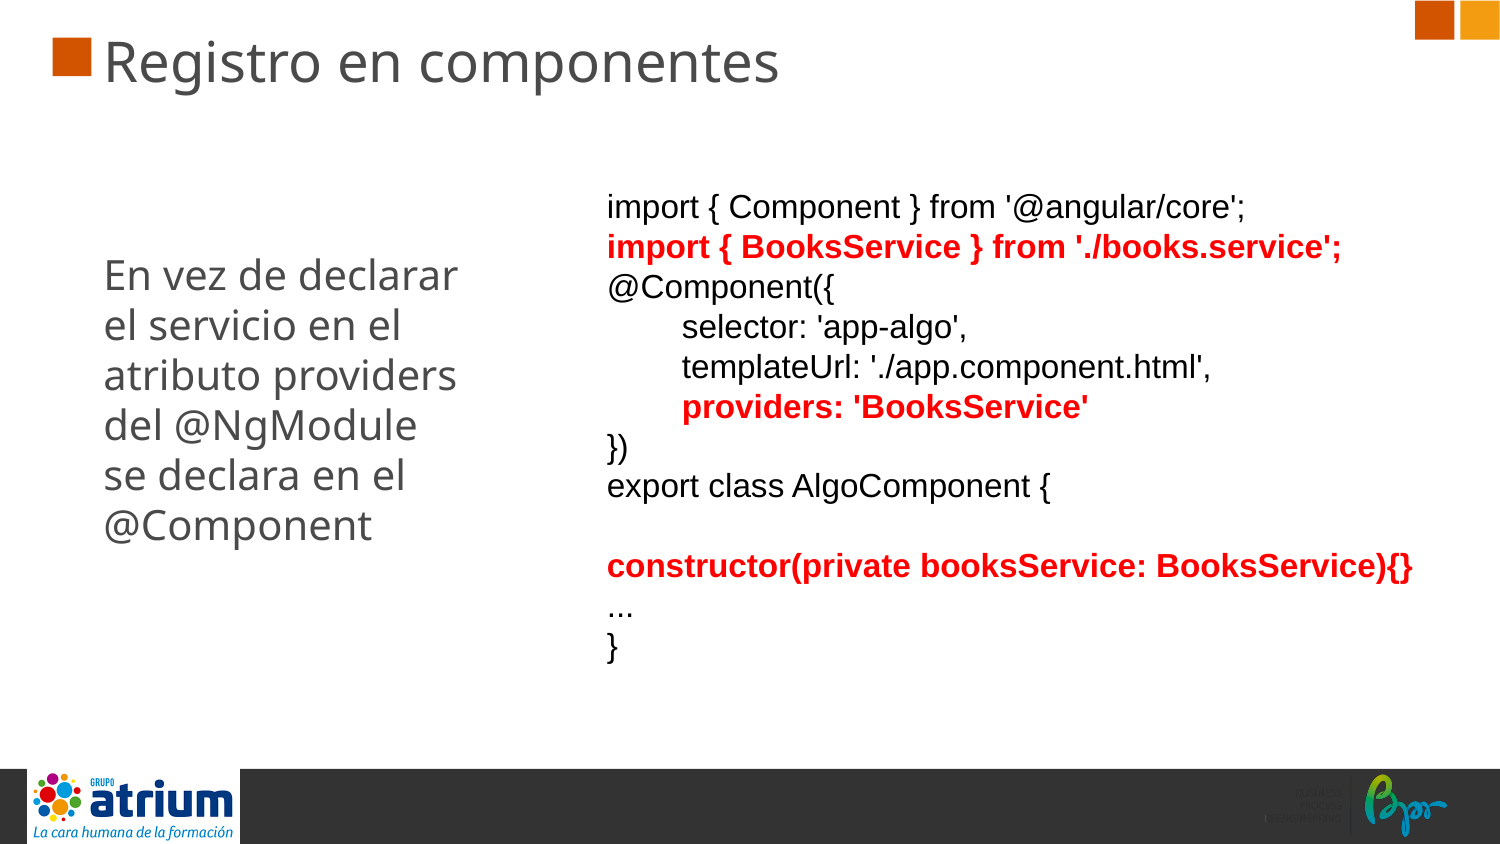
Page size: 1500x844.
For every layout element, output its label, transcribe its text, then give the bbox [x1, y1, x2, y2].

picture [1257, 769, 1455, 843]
text_box import { Component } from '@angular/core'; import { BooksService } from './books.service'; @Component({ selector: 'app-algo', templateUrl: './app.component.html', providers: 'BooksService' }) export class AlgoComponent { constructor(private booksService: BooksService){} ... } [591, 128, 1430, 721]
list En vez de declarar el servicio en el atributo providers del @NgModule se declara en el @Component [94, 240, 478, 590]
title Registro en componentes [94, 17, 1381, 107]
picture [27, 768, 240, 844]
